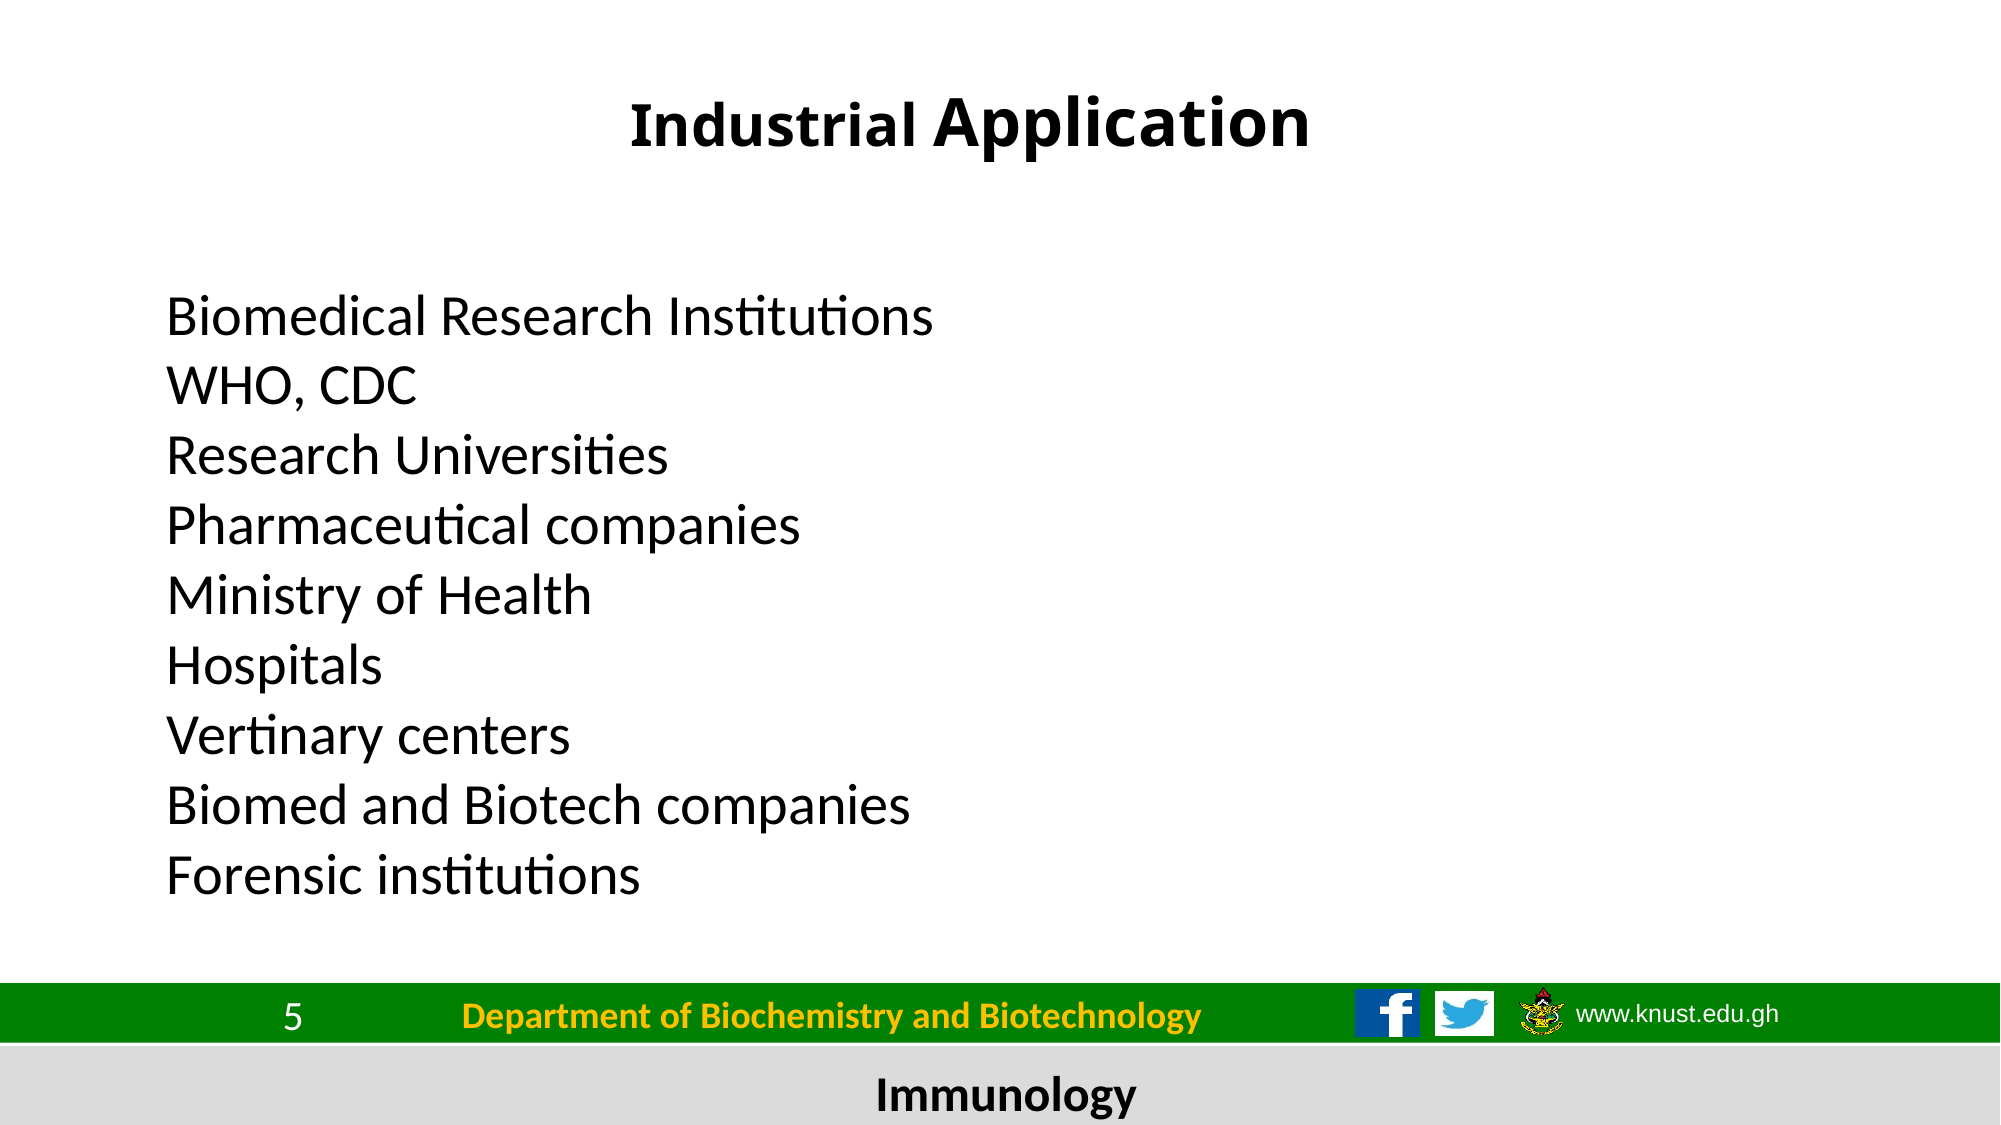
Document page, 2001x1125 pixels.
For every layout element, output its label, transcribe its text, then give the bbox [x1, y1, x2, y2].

title Industrial Application [251, 16, 1692, 161]
text_box Immunology [366, 1054, 1647, 1125]
text_box [53, 161, 1959, 932]
text_box Biomedical Research Institutions WHO, CDC Research Universities Pharmaceutical companies Ministry of Health Hospitals Vertinary centers Biomed and Biotech companies Forensic institutions [152, 269, 1959, 1054]
